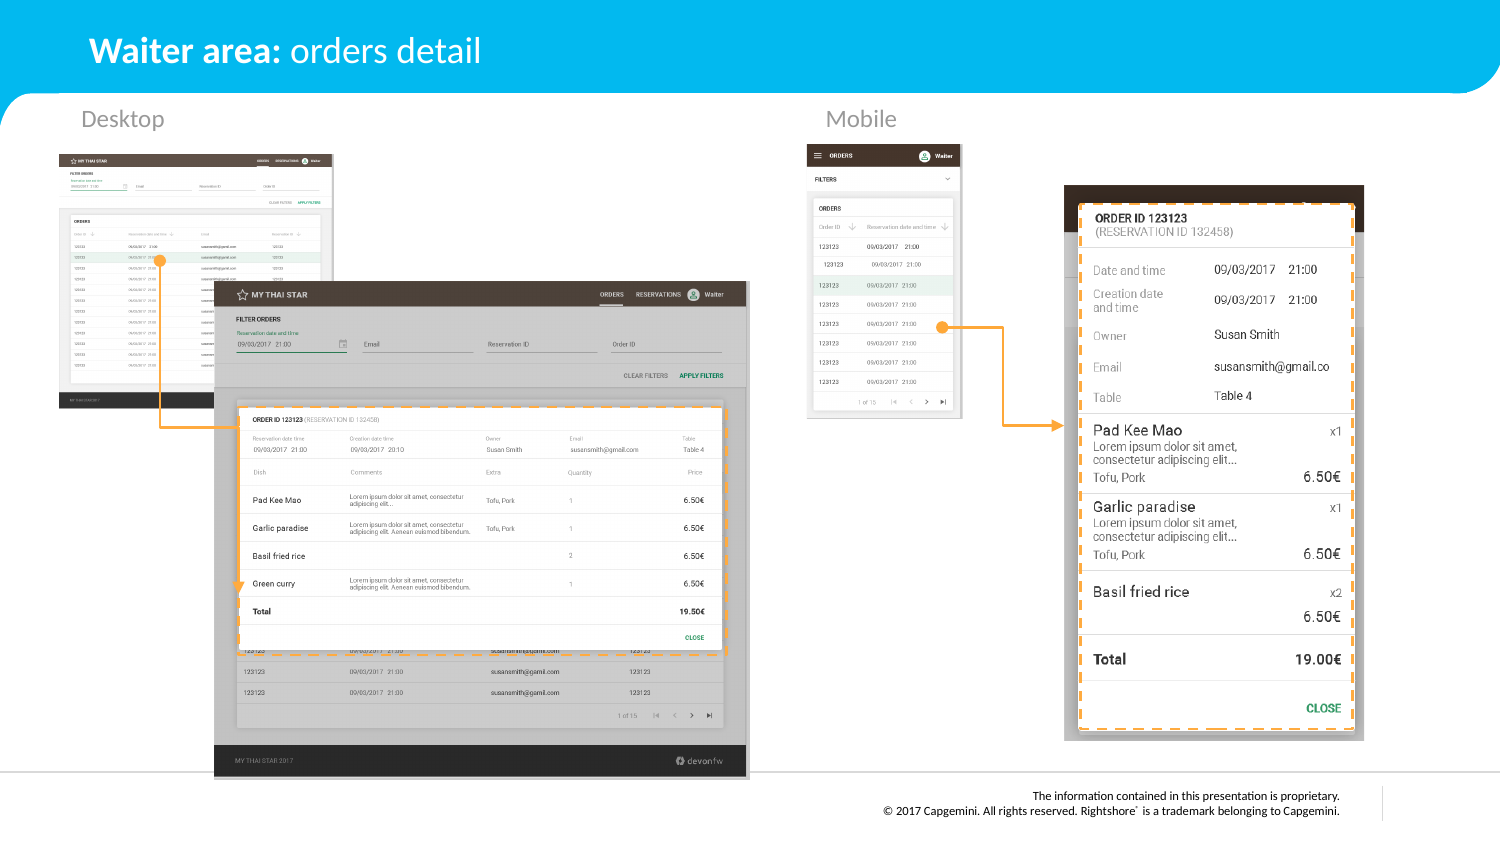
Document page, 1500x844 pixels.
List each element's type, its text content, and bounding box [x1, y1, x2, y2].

list Mobile [810, 96, 999, 139]
picture [1063, 185, 1365, 741]
picture [806, 144, 963, 420]
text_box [32, 387, 367, 467]
picture [58, 154, 751, 781]
list Desktop [66, 96, 254, 139]
title Waiter area: orders detail [73, 0, 1468, 97]
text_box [941, 327, 1065, 426]
